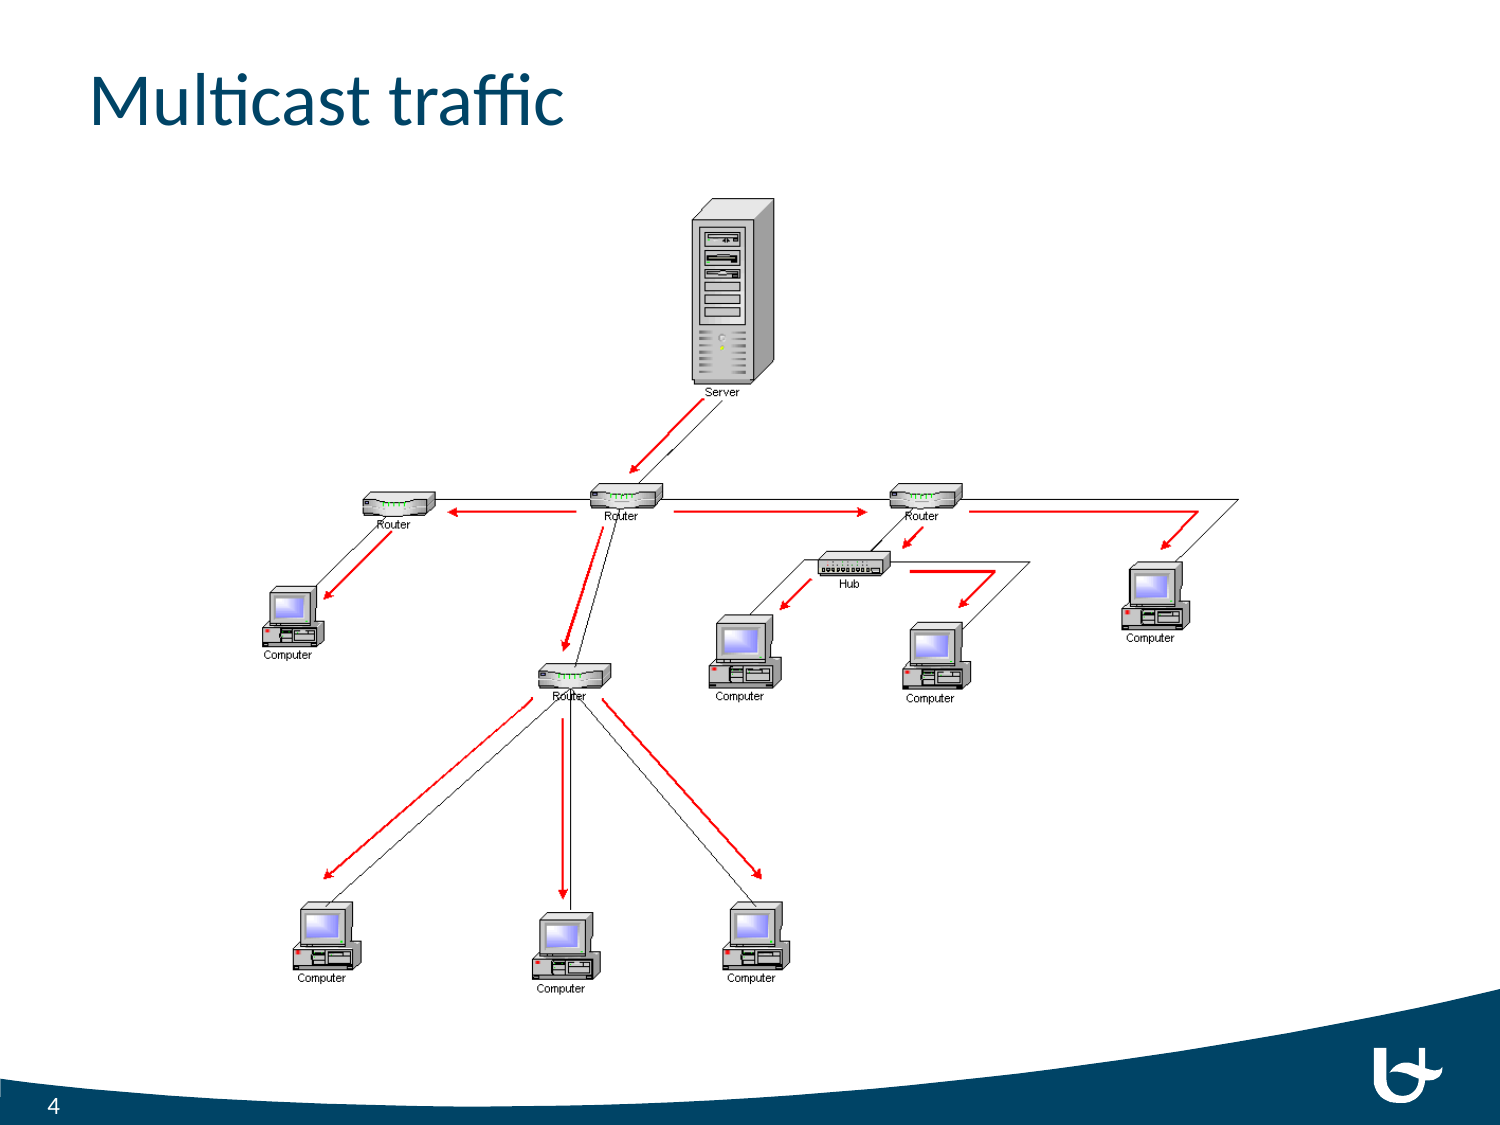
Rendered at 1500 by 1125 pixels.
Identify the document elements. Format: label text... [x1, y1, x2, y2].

title Multicast traffic [88, 19, 1412, 173]
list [259, 196, 1241, 1000]
slide_number 4 [0, 1083, 75, 1125]
